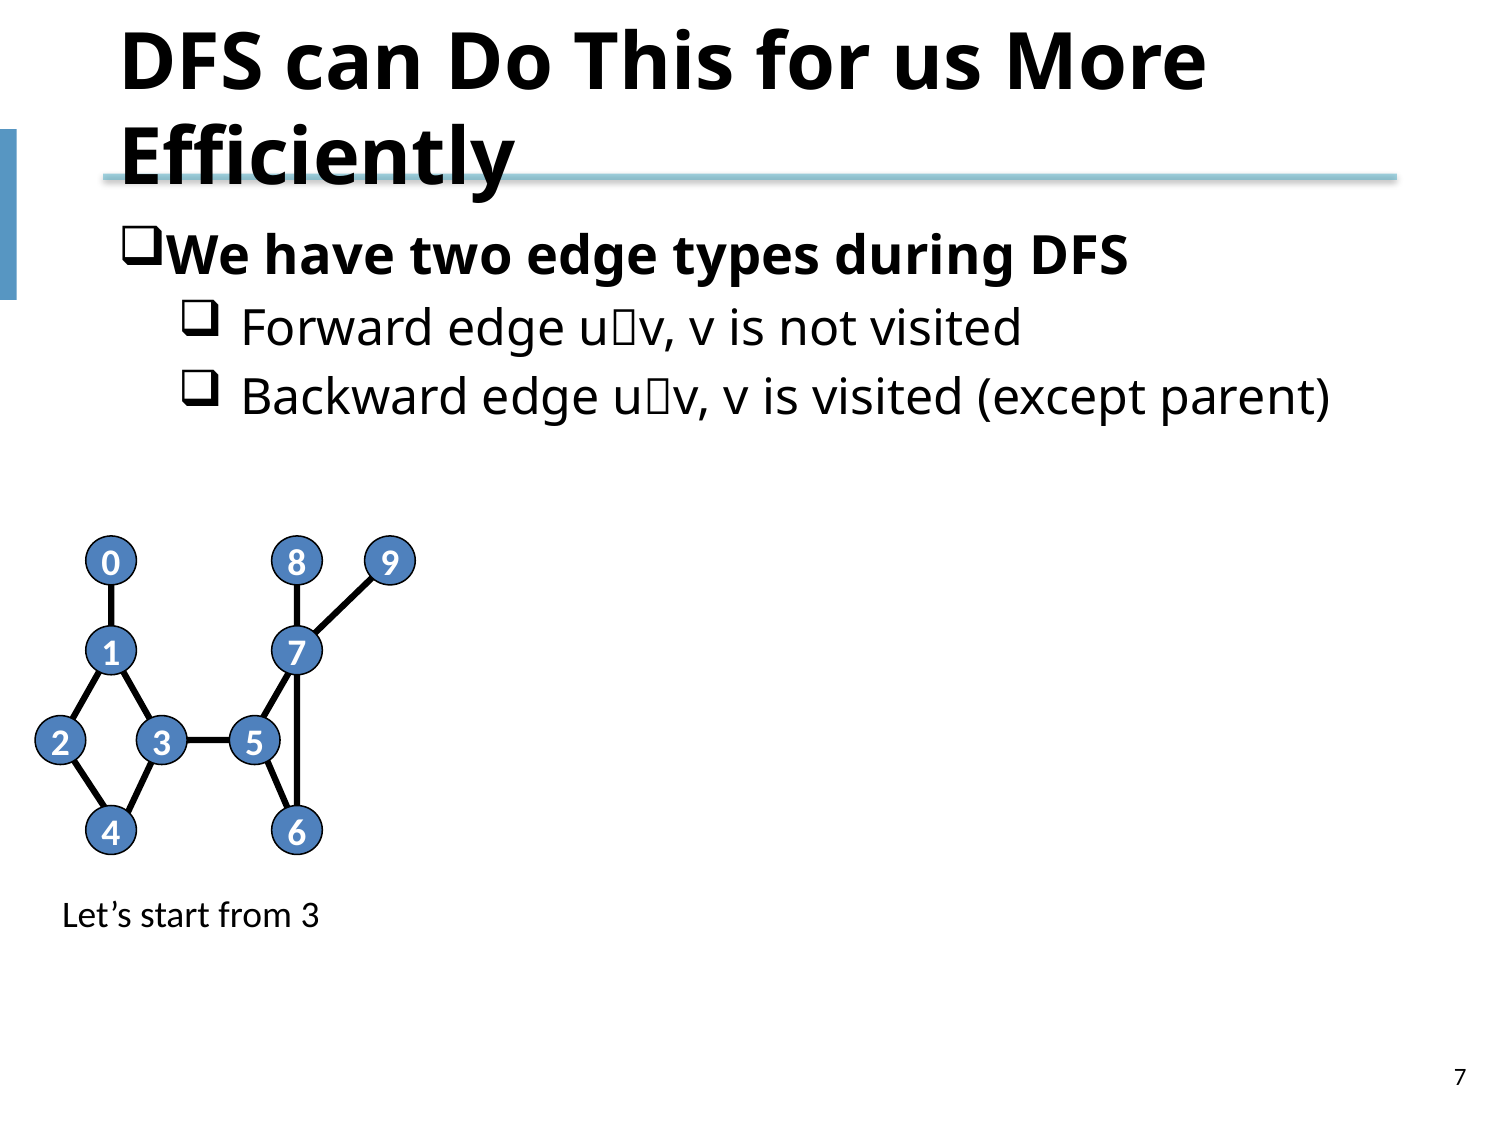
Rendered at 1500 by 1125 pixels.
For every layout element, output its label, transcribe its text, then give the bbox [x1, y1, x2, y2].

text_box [34, 535, 416, 855]
list We have two edge types during DFS Forward edge uv, v is not visited Backward edge uv, v is visited (except parent) [103, 212, 1397, 487]
text_box Let’s start from 3 [47, 882, 335, 943]
slide_number 7 [1131, 1045, 1482, 1106]
title DFS can Do This for us More Efficiently [103, 25, 1397, 185]
